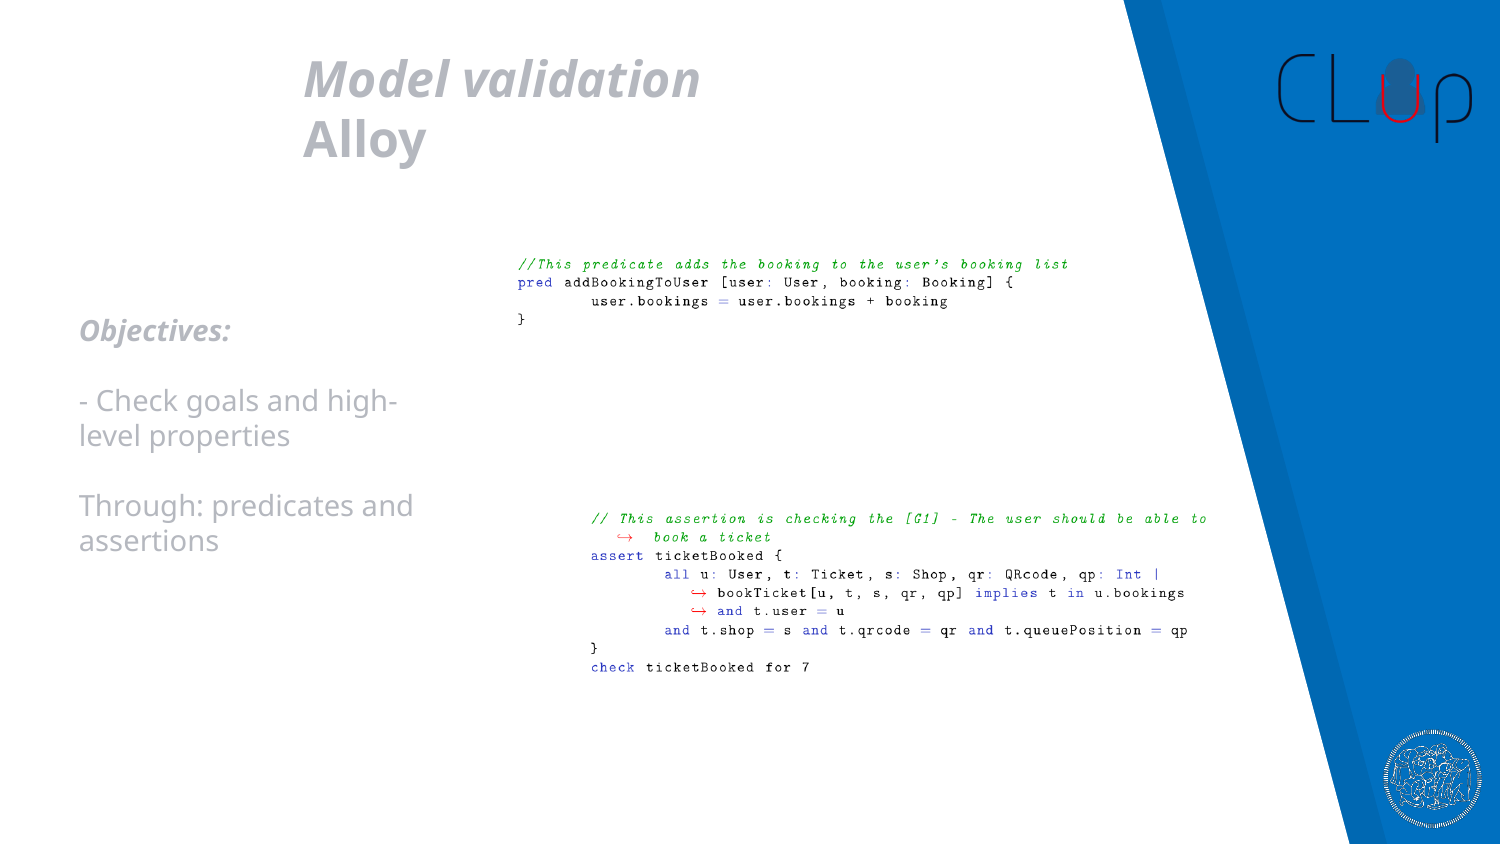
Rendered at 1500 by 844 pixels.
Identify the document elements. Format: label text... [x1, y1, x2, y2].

picture [1278, 53, 1472, 143]
text_box Objectives: - Check goals and high-level properties Through: predicates and assertions [63, 304, 514, 565]
text_box Model validation Alloy [288, 7, 1104, 183]
picture [1374, 723, 1488, 844]
picture [548, 504, 1252, 687]
picture [474, 245, 1176, 340]
